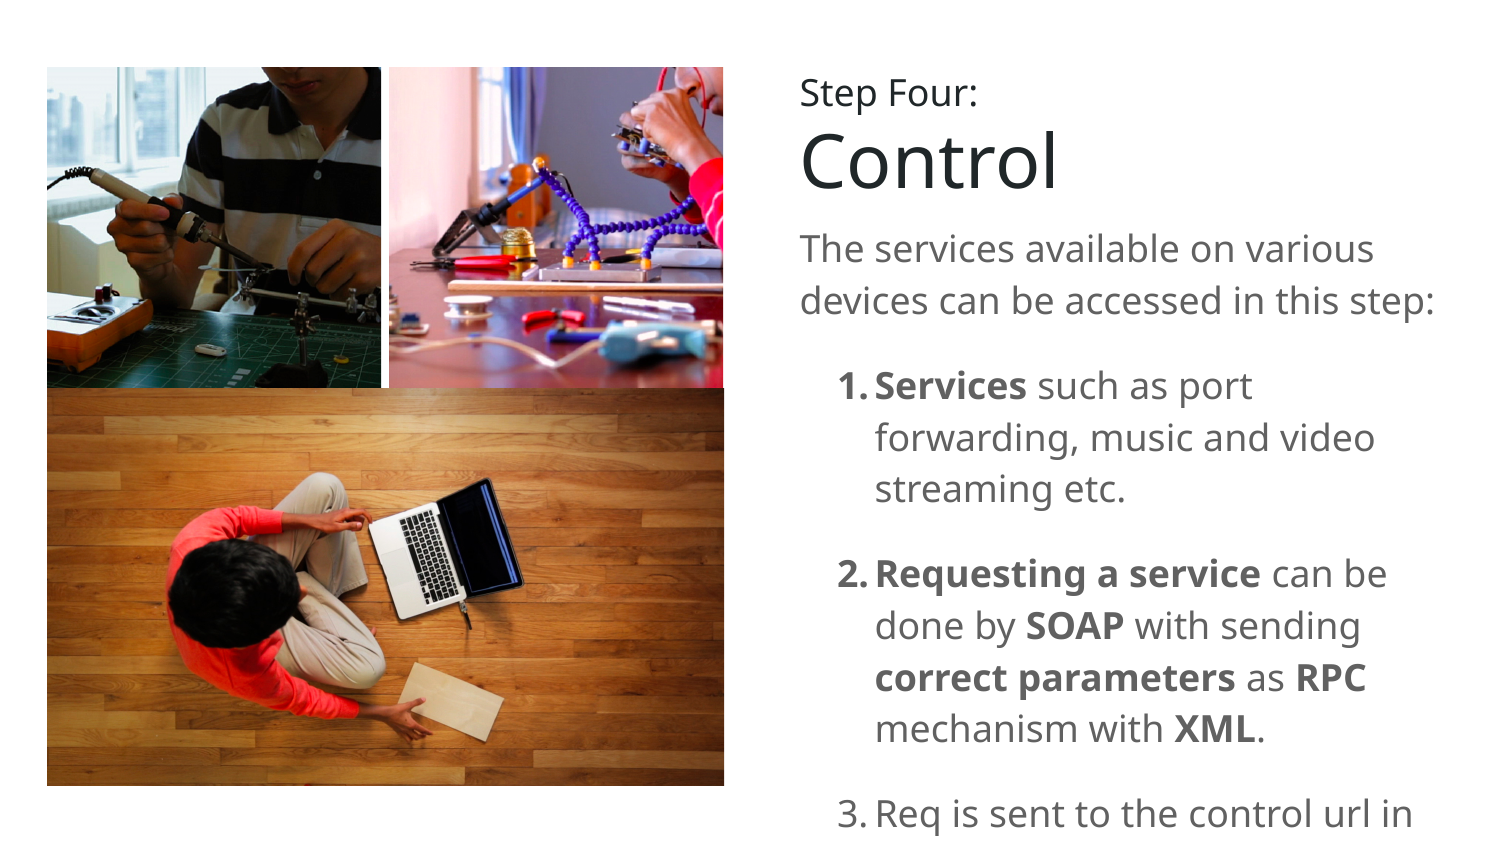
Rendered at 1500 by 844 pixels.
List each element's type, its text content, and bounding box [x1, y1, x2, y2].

picture [46, 67, 725, 786]
title Step Four: Control [784, 53, 1455, 203]
list The services available on various devices can be accessed in this step: Services such as port forwarding, music and video streaming etc. Requesting a service can be done by SOAP with sending correct parameters as RPC mechanism with XML. Req is sent to the control url in <service> tag of device profile [784, 203, 1455, 721]
